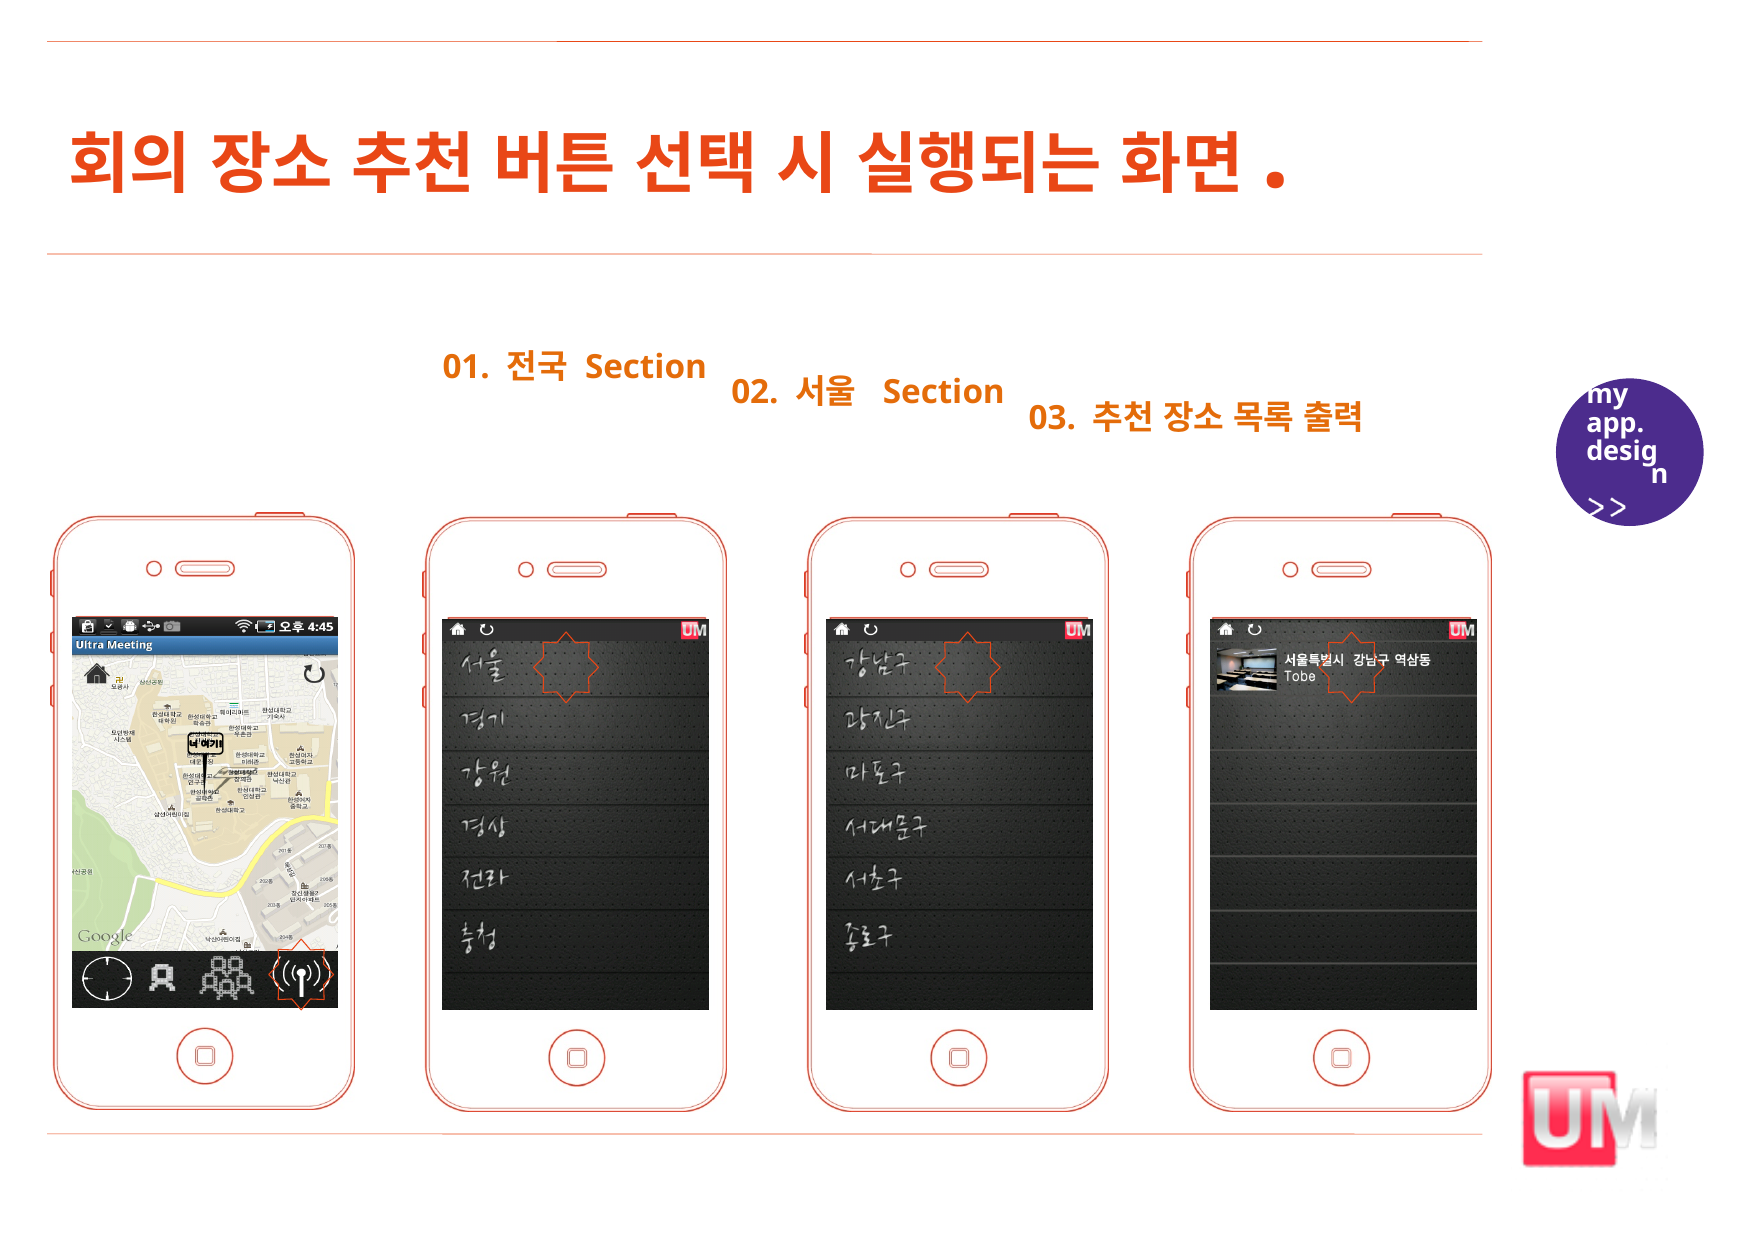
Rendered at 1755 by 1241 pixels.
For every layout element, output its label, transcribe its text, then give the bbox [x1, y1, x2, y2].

list 회의 장소 추천 버튼 선택 시 실행되는 화면. [68, 87, 1463, 189]
picture [1186, 513, 1492, 1112]
picture [49, 512, 355, 1111]
picture [804, 513, 1110, 1112]
list 01. 전국 Section 02. 서울 Section 03. 추천 장소 목록 출력 [442, 366, 1755, 433]
picture [1511, 1039, 1668, 1196]
picture [1580, 479, 1632, 531]
list my app. design [1586, 433, 1675, 477]
picture [421, 513, 727, 1112]
